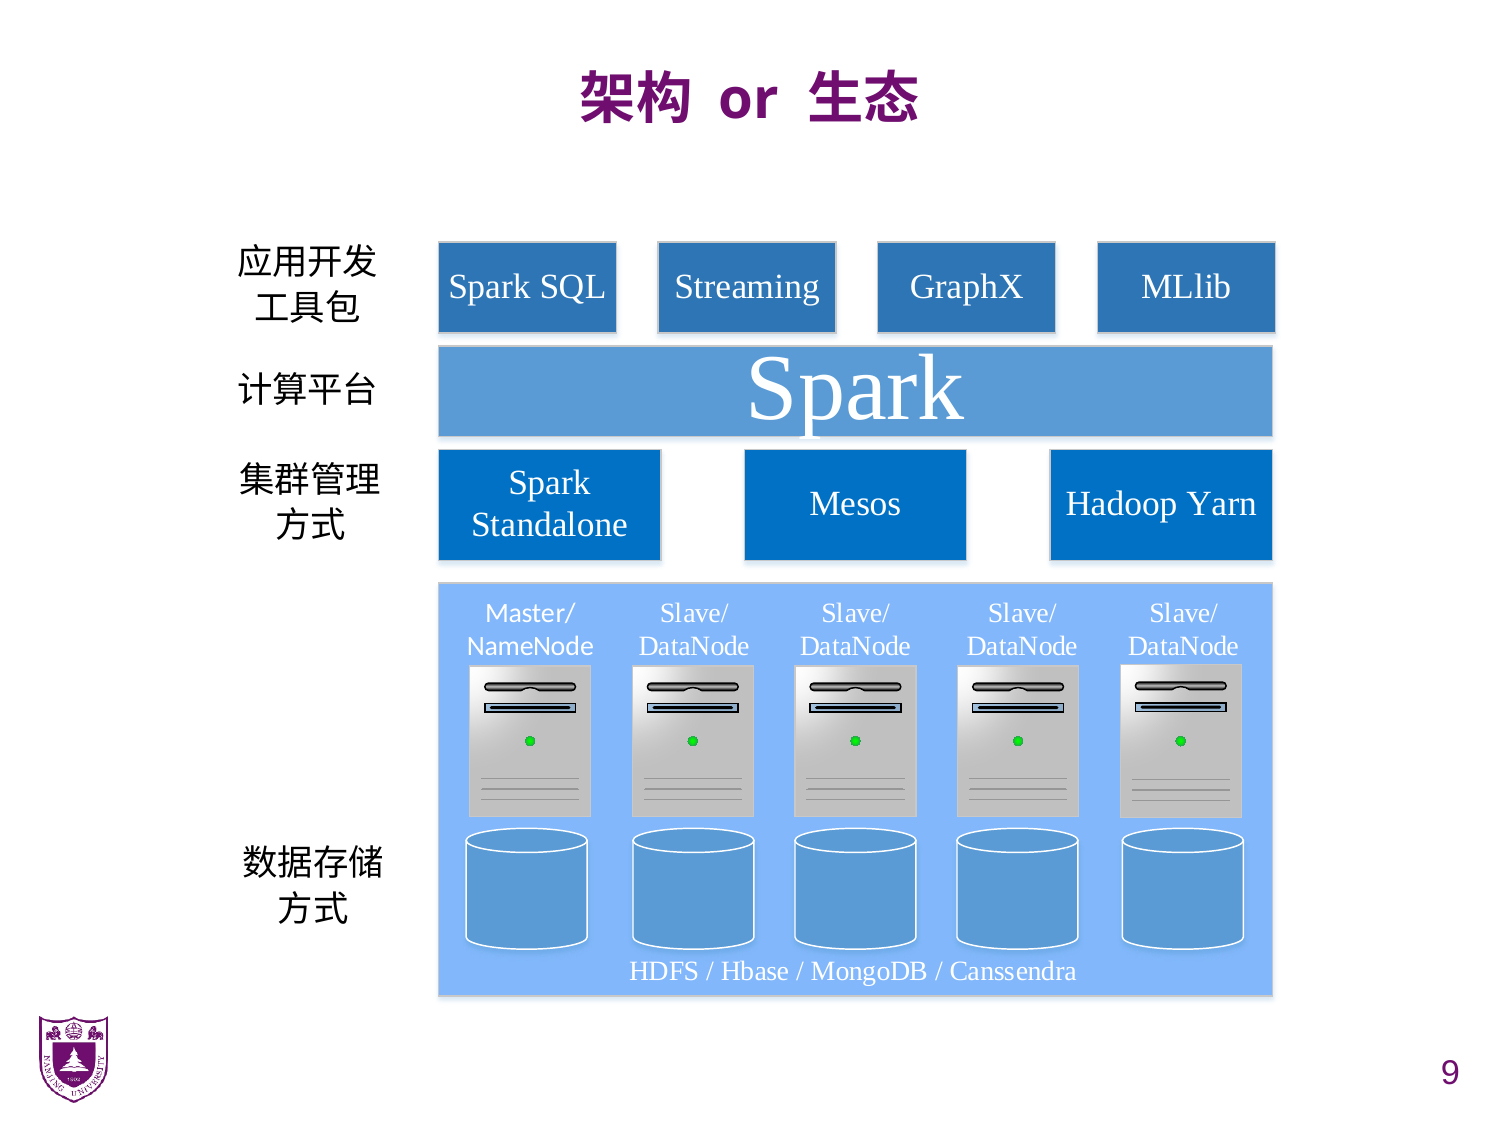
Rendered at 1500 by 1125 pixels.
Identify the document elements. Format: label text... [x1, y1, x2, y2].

picture [39, 1016, 108, 1103]
picture [217, 233, 1283, 1007]
title 架构 or 生态 [68, 47, 1431, 154]
slide_number 9 [1370, 1047, 1475, 1095]
